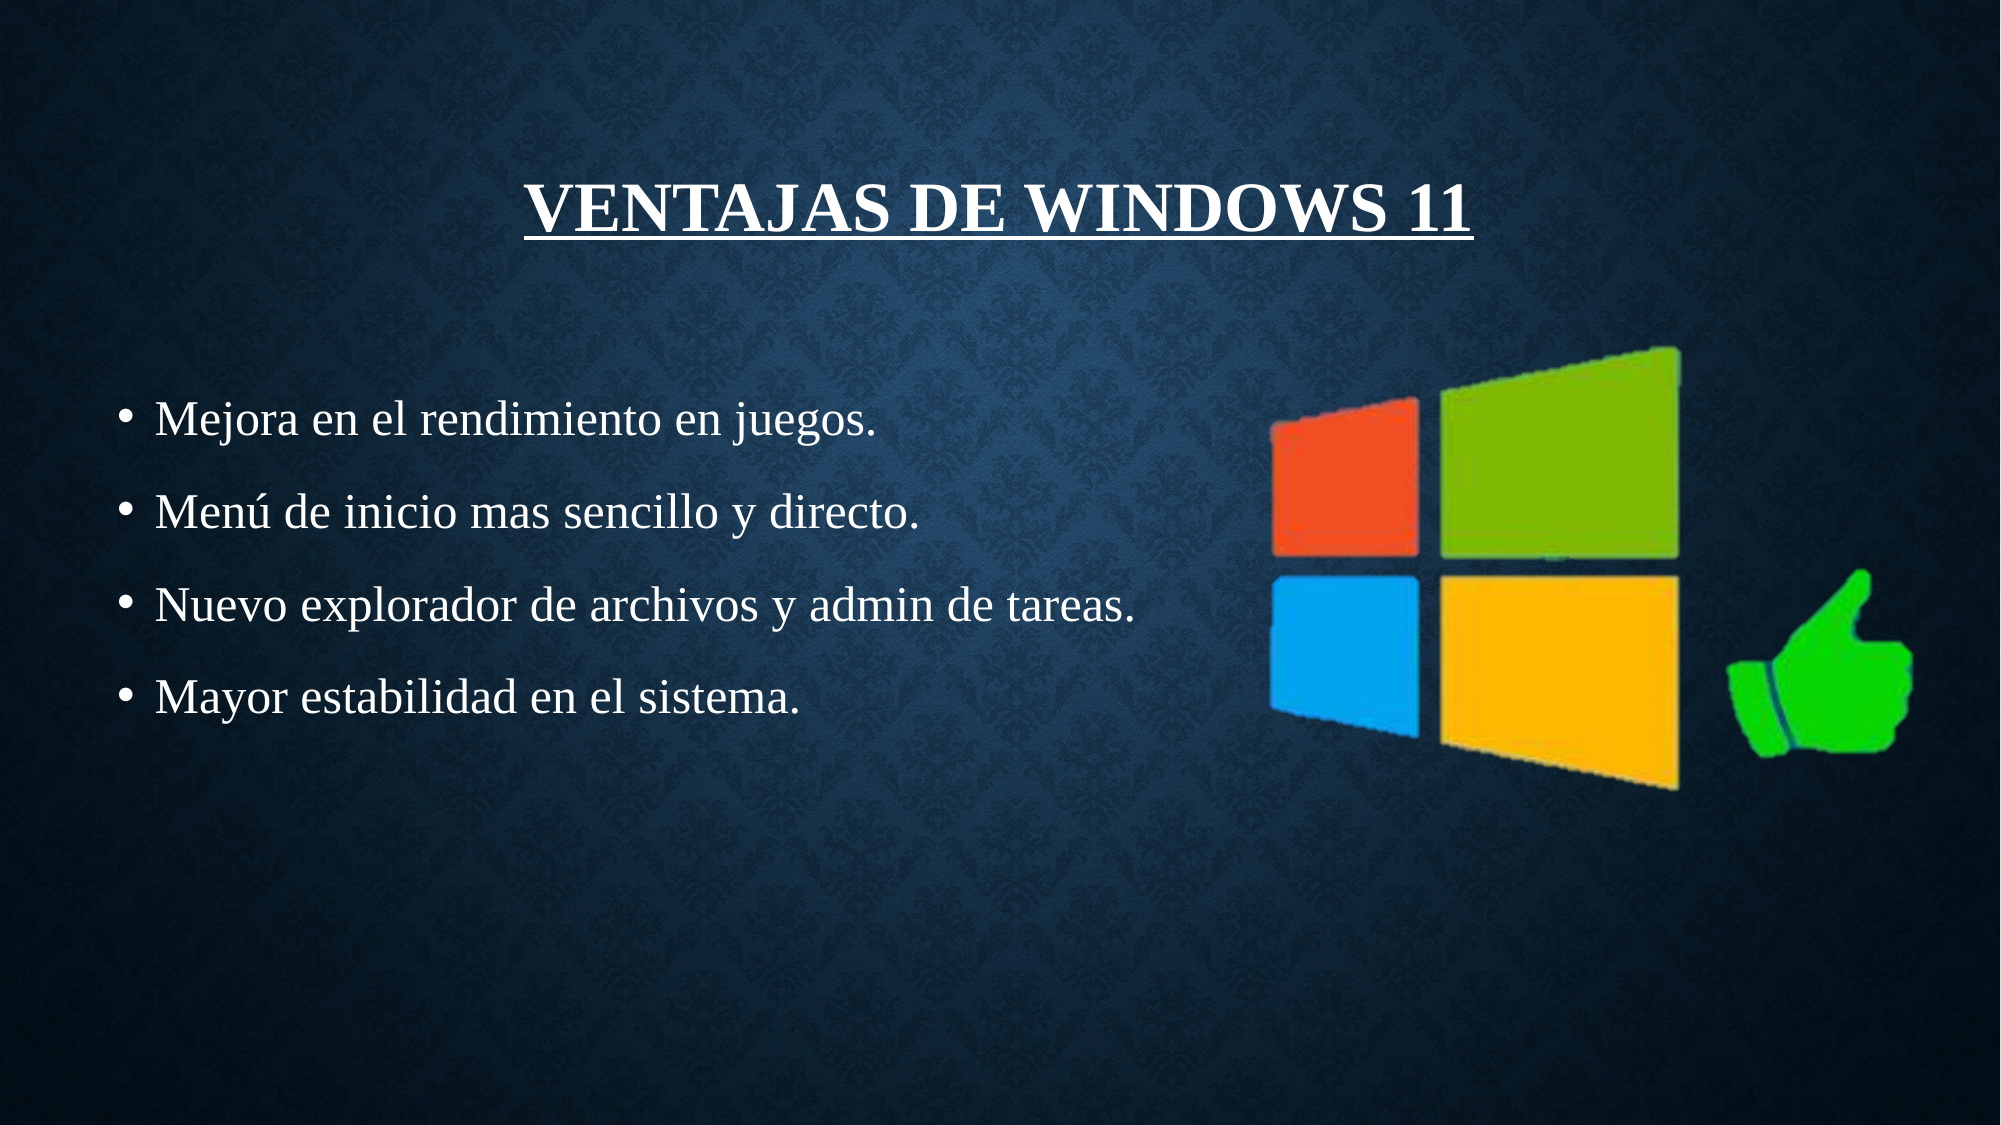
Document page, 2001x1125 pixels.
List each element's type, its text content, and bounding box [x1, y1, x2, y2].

title Ventajas de Windows 11 [149, 99, 1849, 318]
list Mejora en el rendimiento en juegos. Menú de inicio mas sencillo y directo. Nuevo explorador de archivos y admin de tareas. Mayor estabilidad en el sistema. [102, 365, 1049, 830]
picture [1056, 246, 2000, 879]
